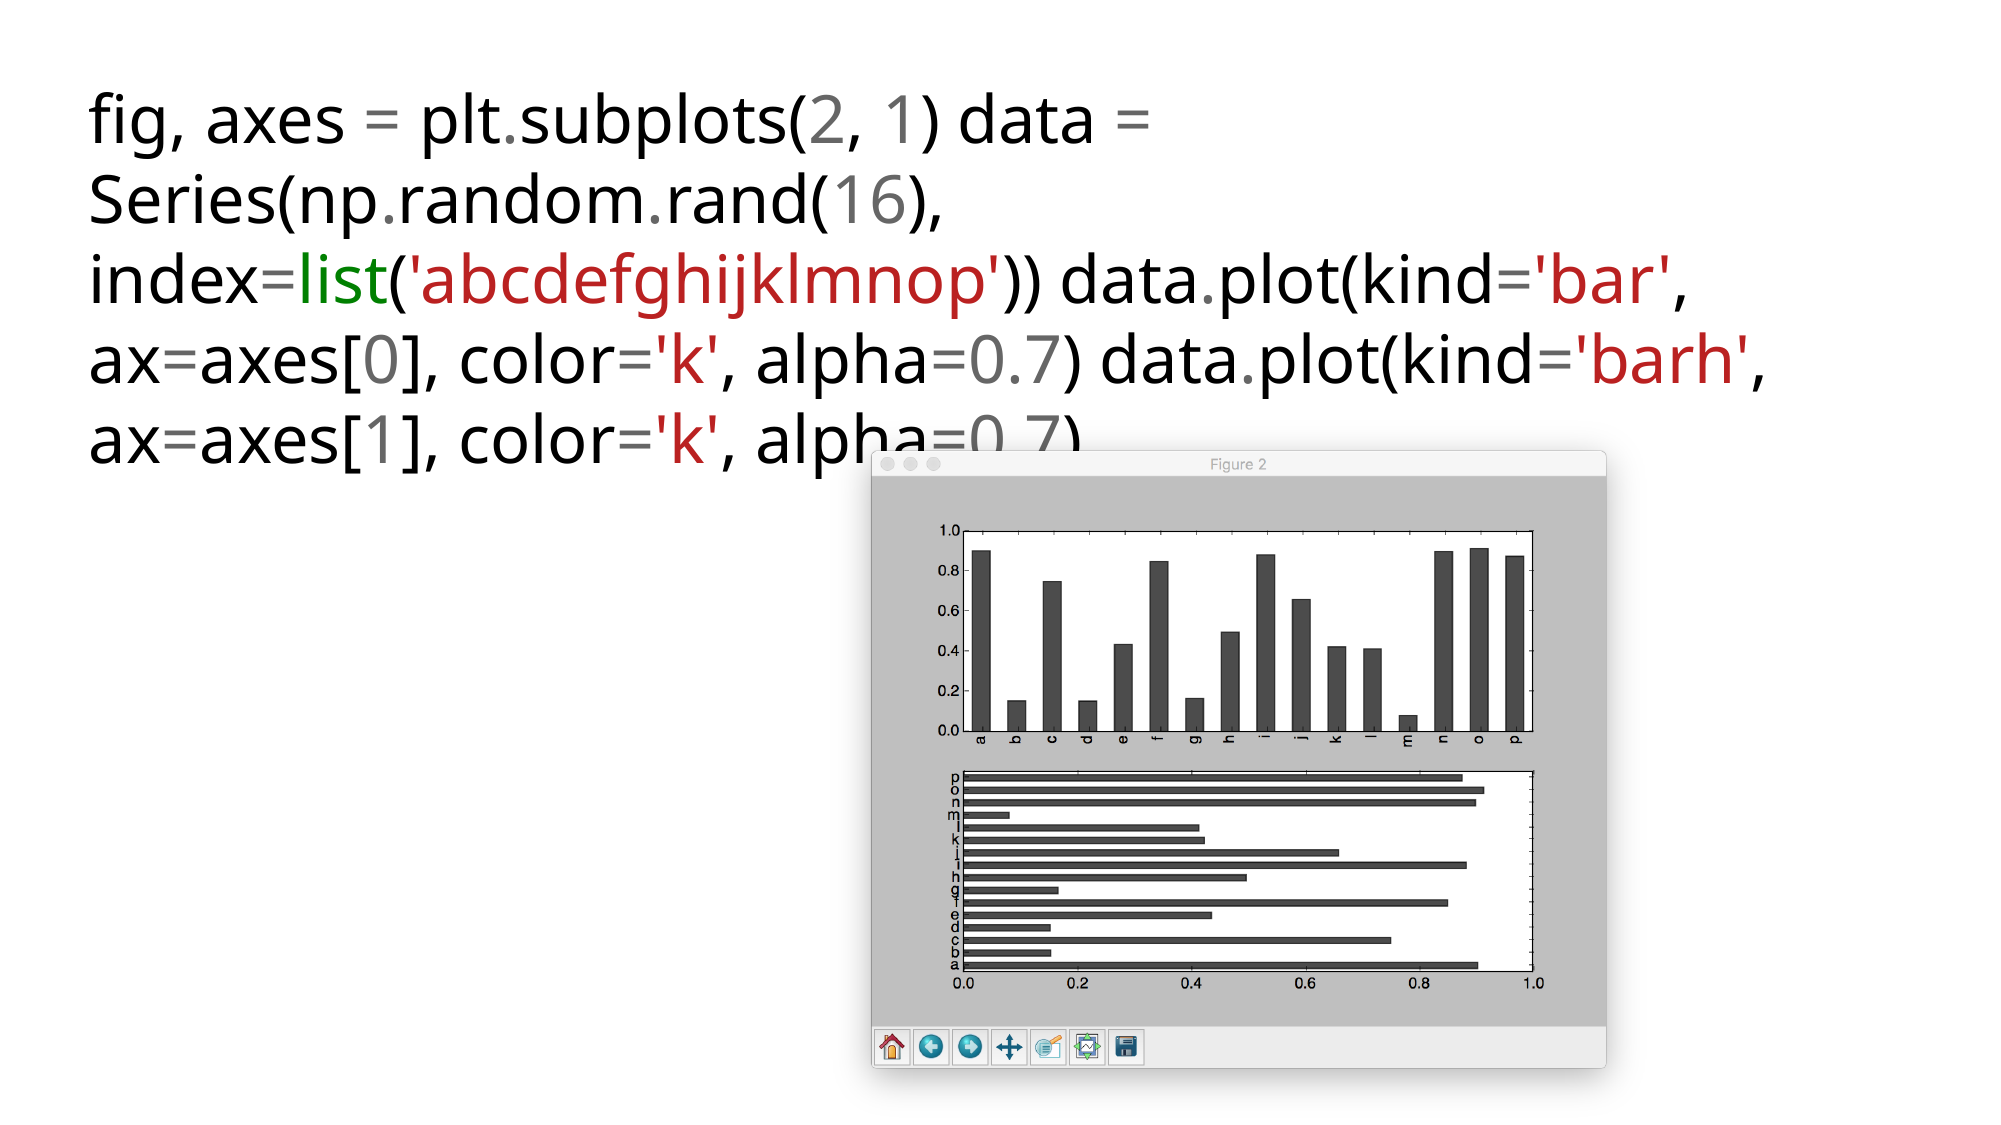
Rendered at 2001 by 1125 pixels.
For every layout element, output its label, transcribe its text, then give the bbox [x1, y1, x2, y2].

picture [823, 412, 1654, 1125]
text_box fig, axes = plt.subplots(2, 1) data = Series(np.random.rand(16), index=list('abcdefghijklmnop')) data.plot(kind='bar', ax=axes[0], color='k', alpha=0.7) data.plot(kind='barh', ax=axes[1], color='k', alpha=0.7) [73, 69, 1887, 485]
